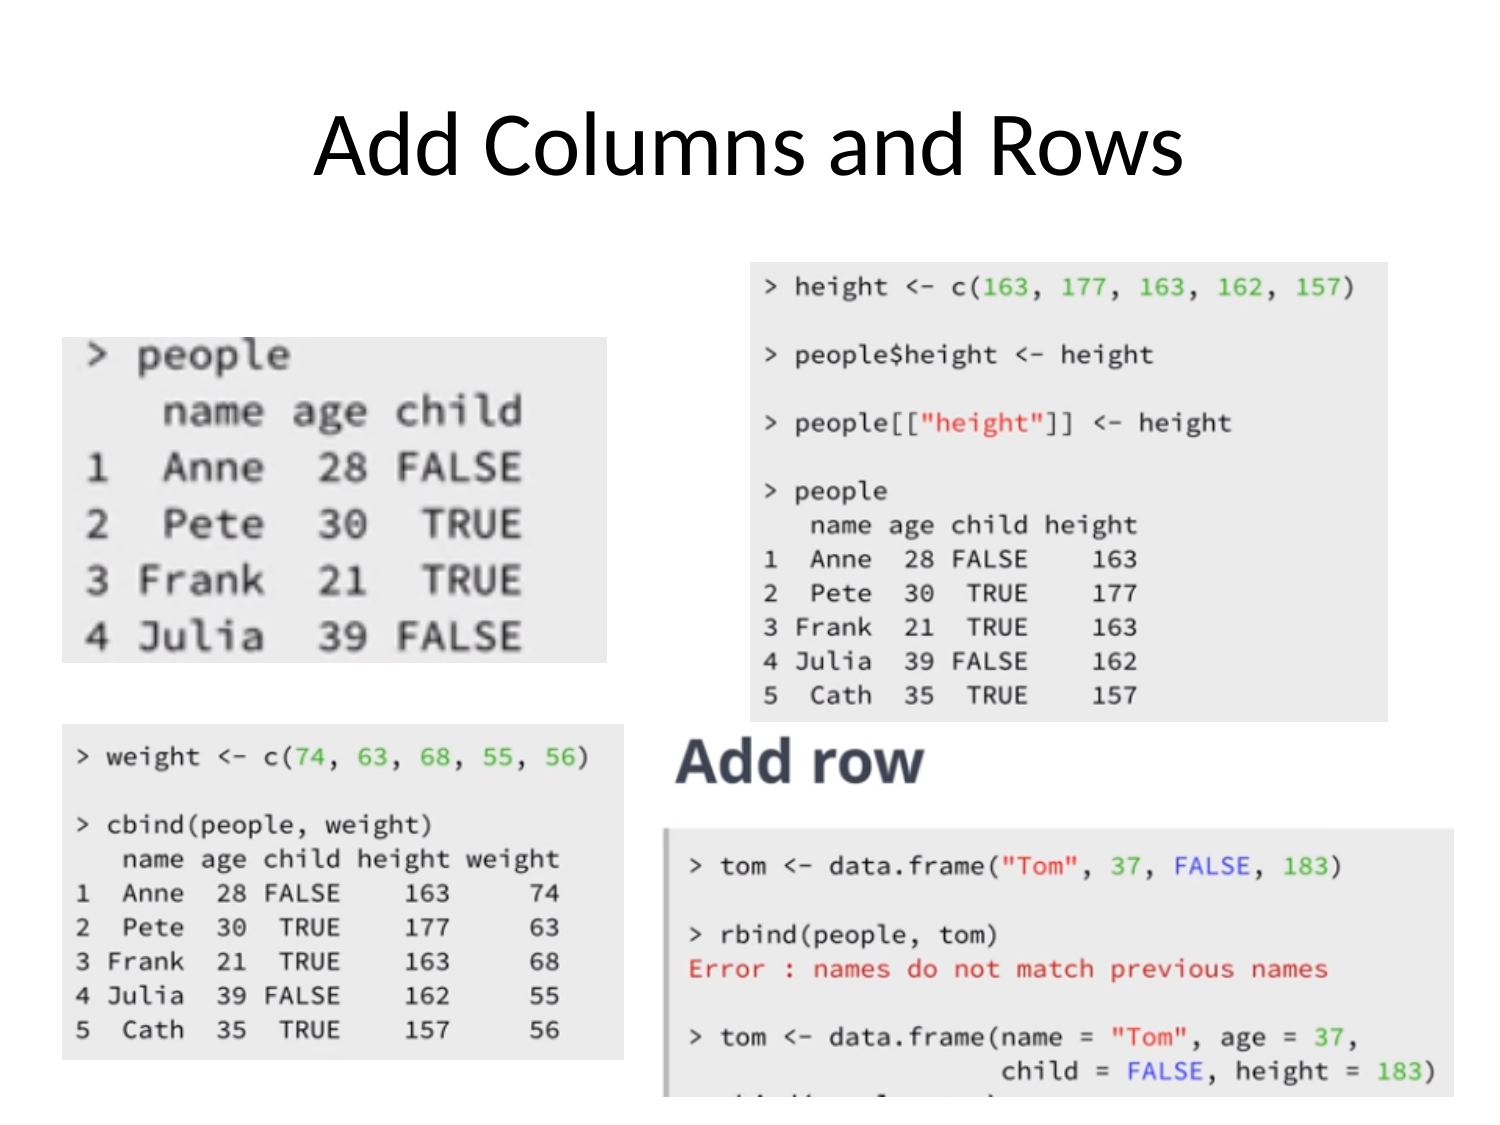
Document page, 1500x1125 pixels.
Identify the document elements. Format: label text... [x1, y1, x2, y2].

picture [62, 337, 607, 663]
picture [649, 724, 1454, 1098]
title Add Columns and Rows [75, 45, 1425, 233]
picture [749, 262, 1388, 723]
picture [62, 724, 624, 1060]
